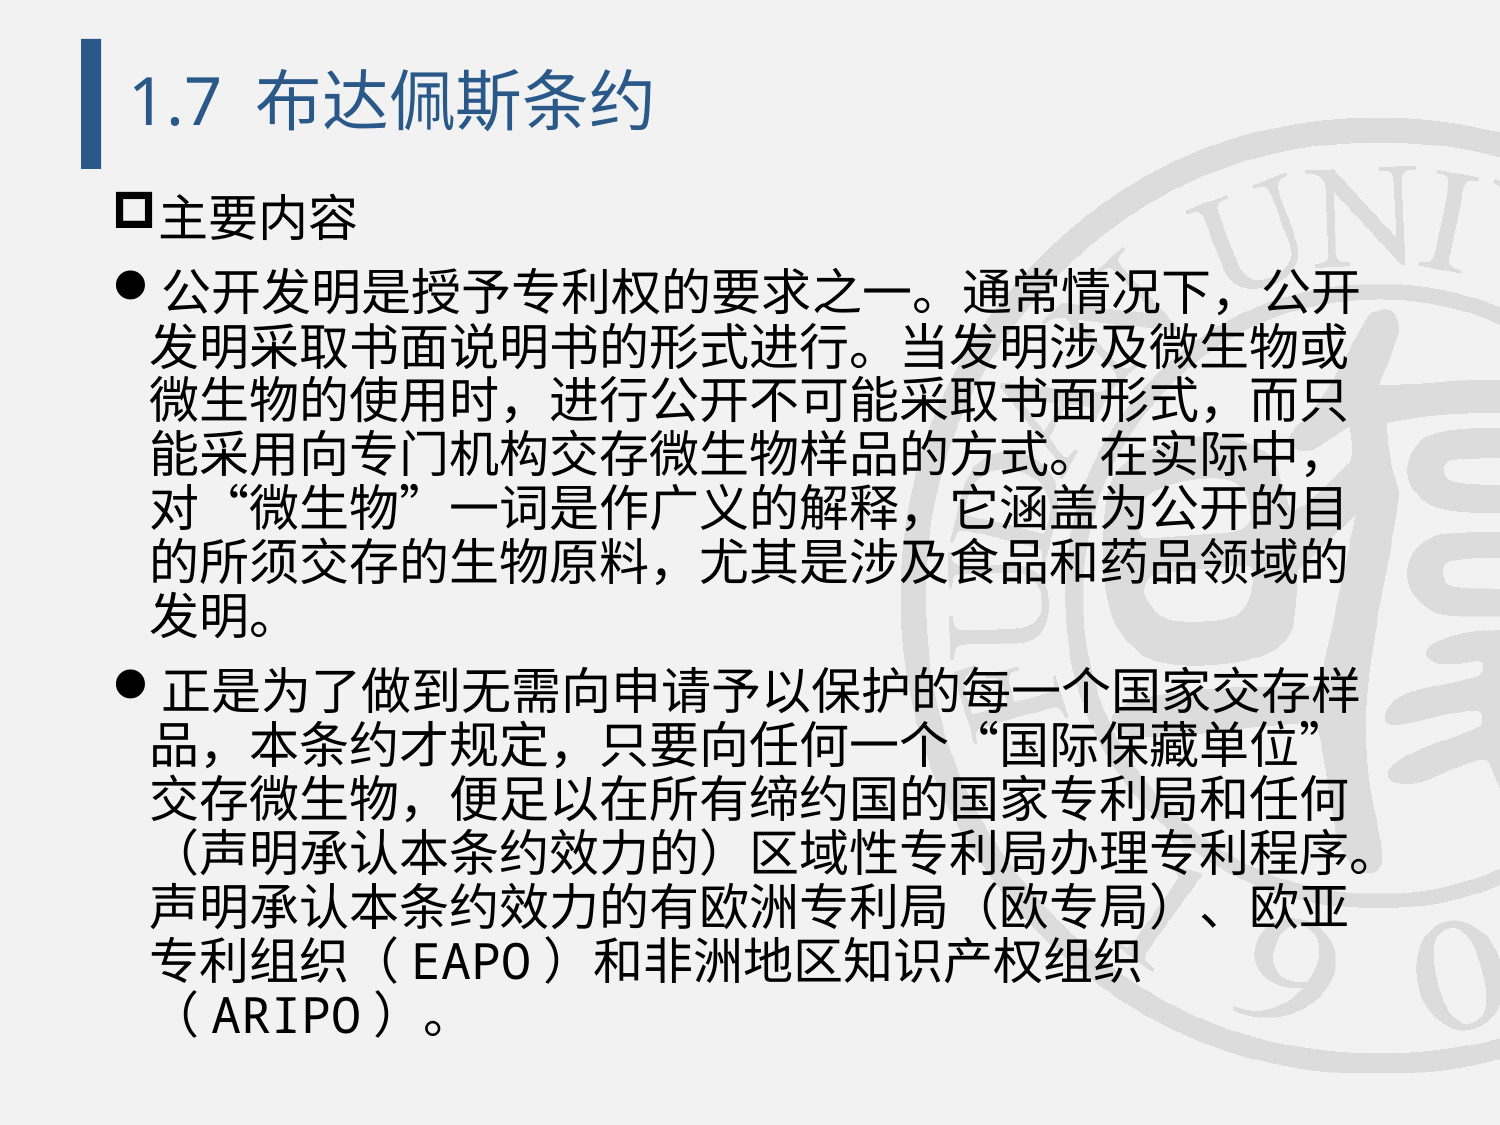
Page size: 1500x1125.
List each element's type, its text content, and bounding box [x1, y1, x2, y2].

title 1.7 布达佩斯条约 [113, 49, 1387, 159]
list 主要内容 公开发明是授予专利权的要求之一。通常情况下，公开发明采取书面说明书的形式进行。当发明涉及微生物或微生物的使用时，进行公开不可能采取书面形式，而只能采用向专门机构交存微生物样品的方式。在实际中，对“微生物”一词是作广义的解释，它涵盖为公开的目的所须交存的生物原料，尤其是涉及食品和药品领域的发明。 正是为了做到无需向申请予以保护的每一个国家交存样品，本条约才规定，只要向任何一个“国际保藏单位”交存微生物，便足以在所有缔约国的国家专利局和任何（声明承认本条约效力的）区域性专利局办理专利程序。声明承认本条约效力的有欧洲专利局（欧专局）、欧亚专利组织（EAPO）和非洲地区知识产权组织（ARIPO）。 [96, 185, 1387, 1014]
